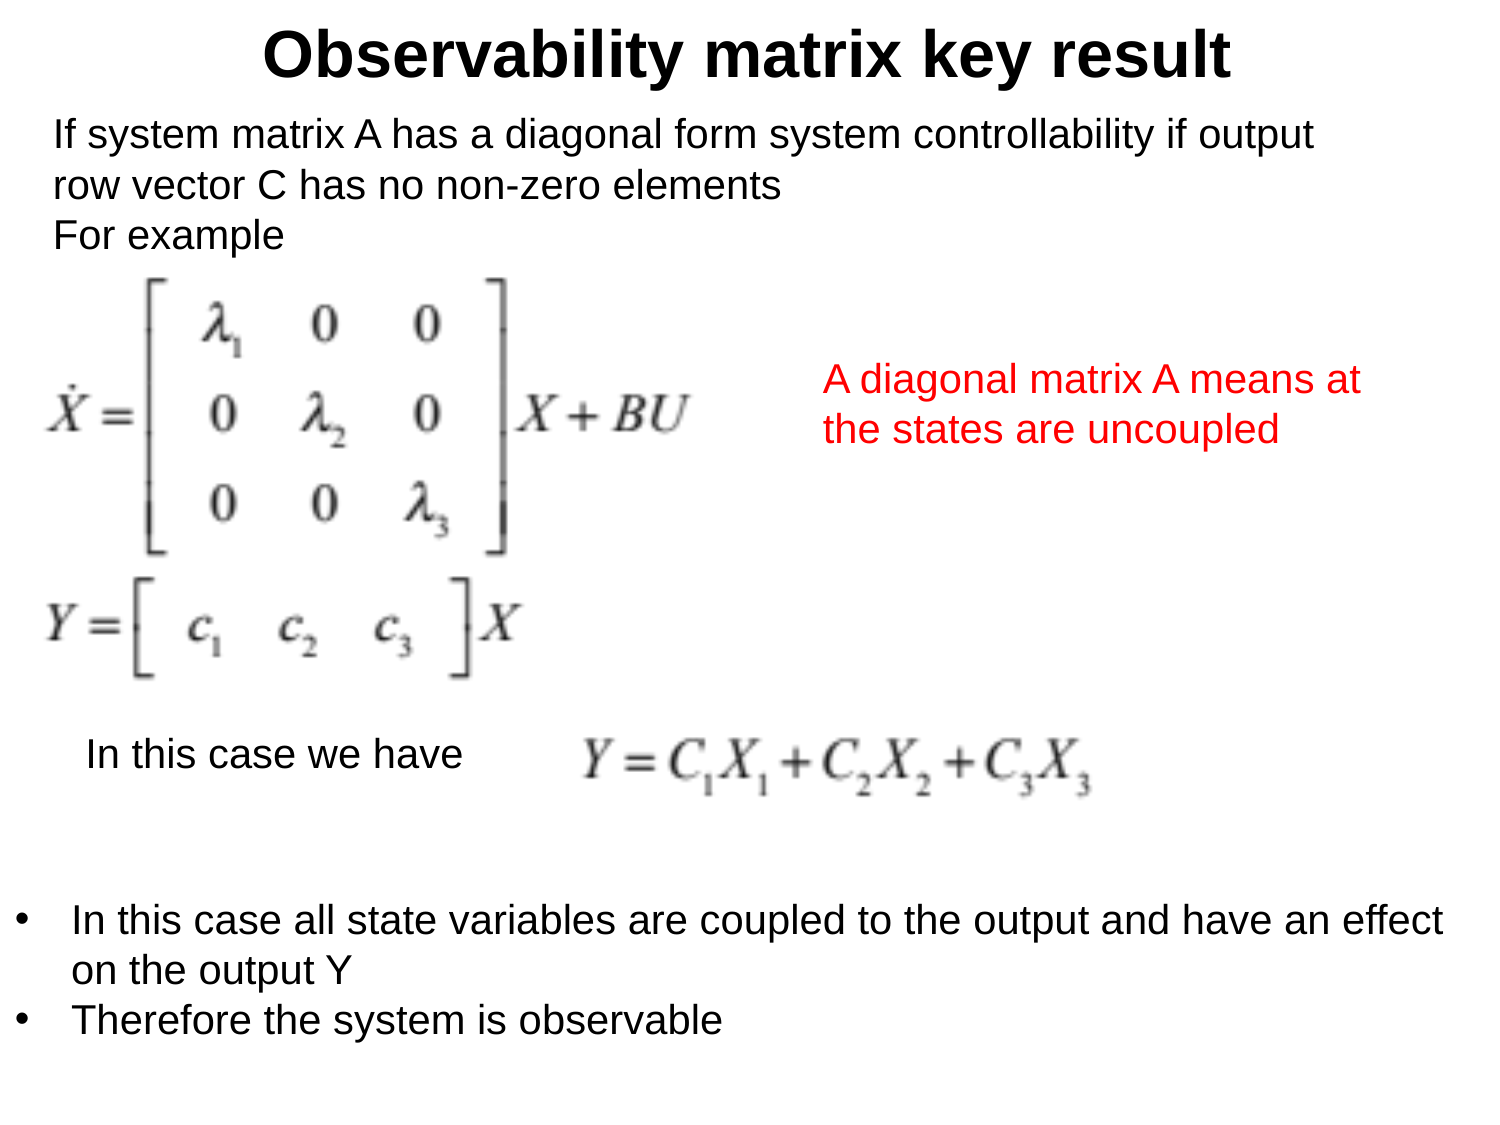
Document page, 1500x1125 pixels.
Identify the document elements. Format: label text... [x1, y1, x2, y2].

text_box Observability matrix key result [125, 1, 1372, 99]
text_box In this case we have [70, 718, 573, 784]
text_box If system matrix A has a diagonal form system controllability if output row vector C has no non-zero elements For example [38, 99, 1388, 265]
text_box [37, 266, 699, 685]
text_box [574, 718, 1100, 801]
text_box In this case all state variables are coupled to the output and have an effect on the output Y Therefore the system is observable [0, 885, 1500, 1051]
text_box A diagonal matrix A means at the states are uncoupled [808, 344, 1418, 460]
